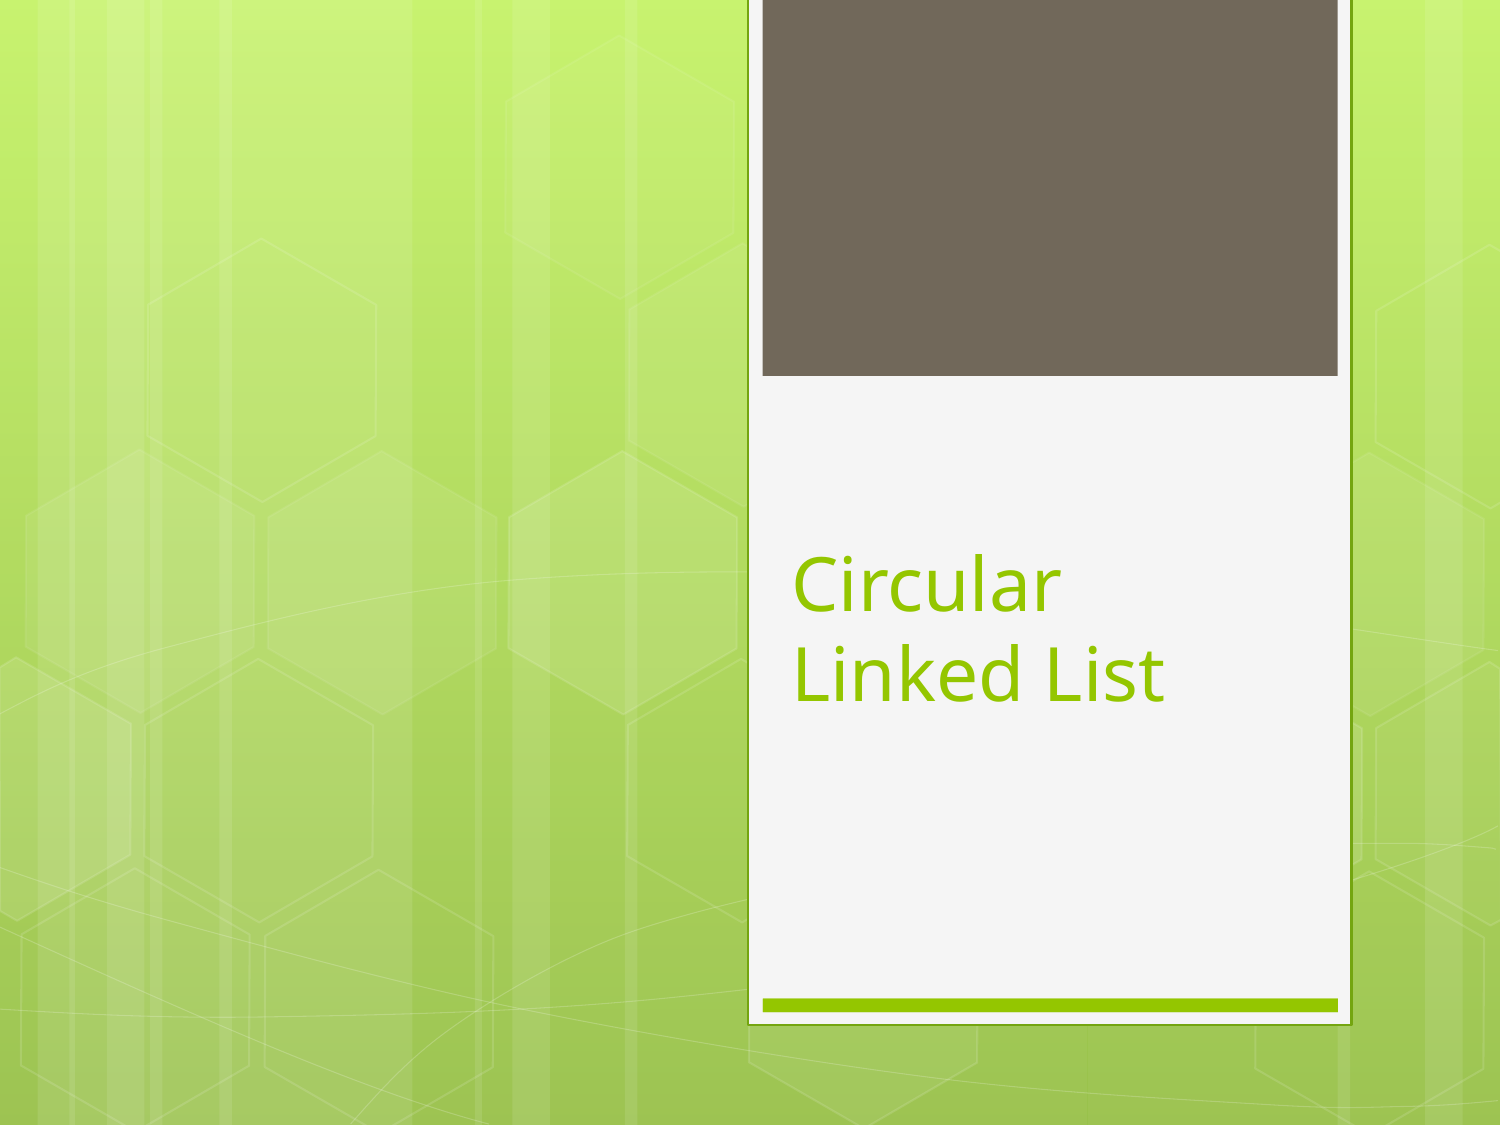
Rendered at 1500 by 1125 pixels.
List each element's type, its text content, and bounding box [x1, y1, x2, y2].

title Circular Linked List [776, 444, 1320, 724]
